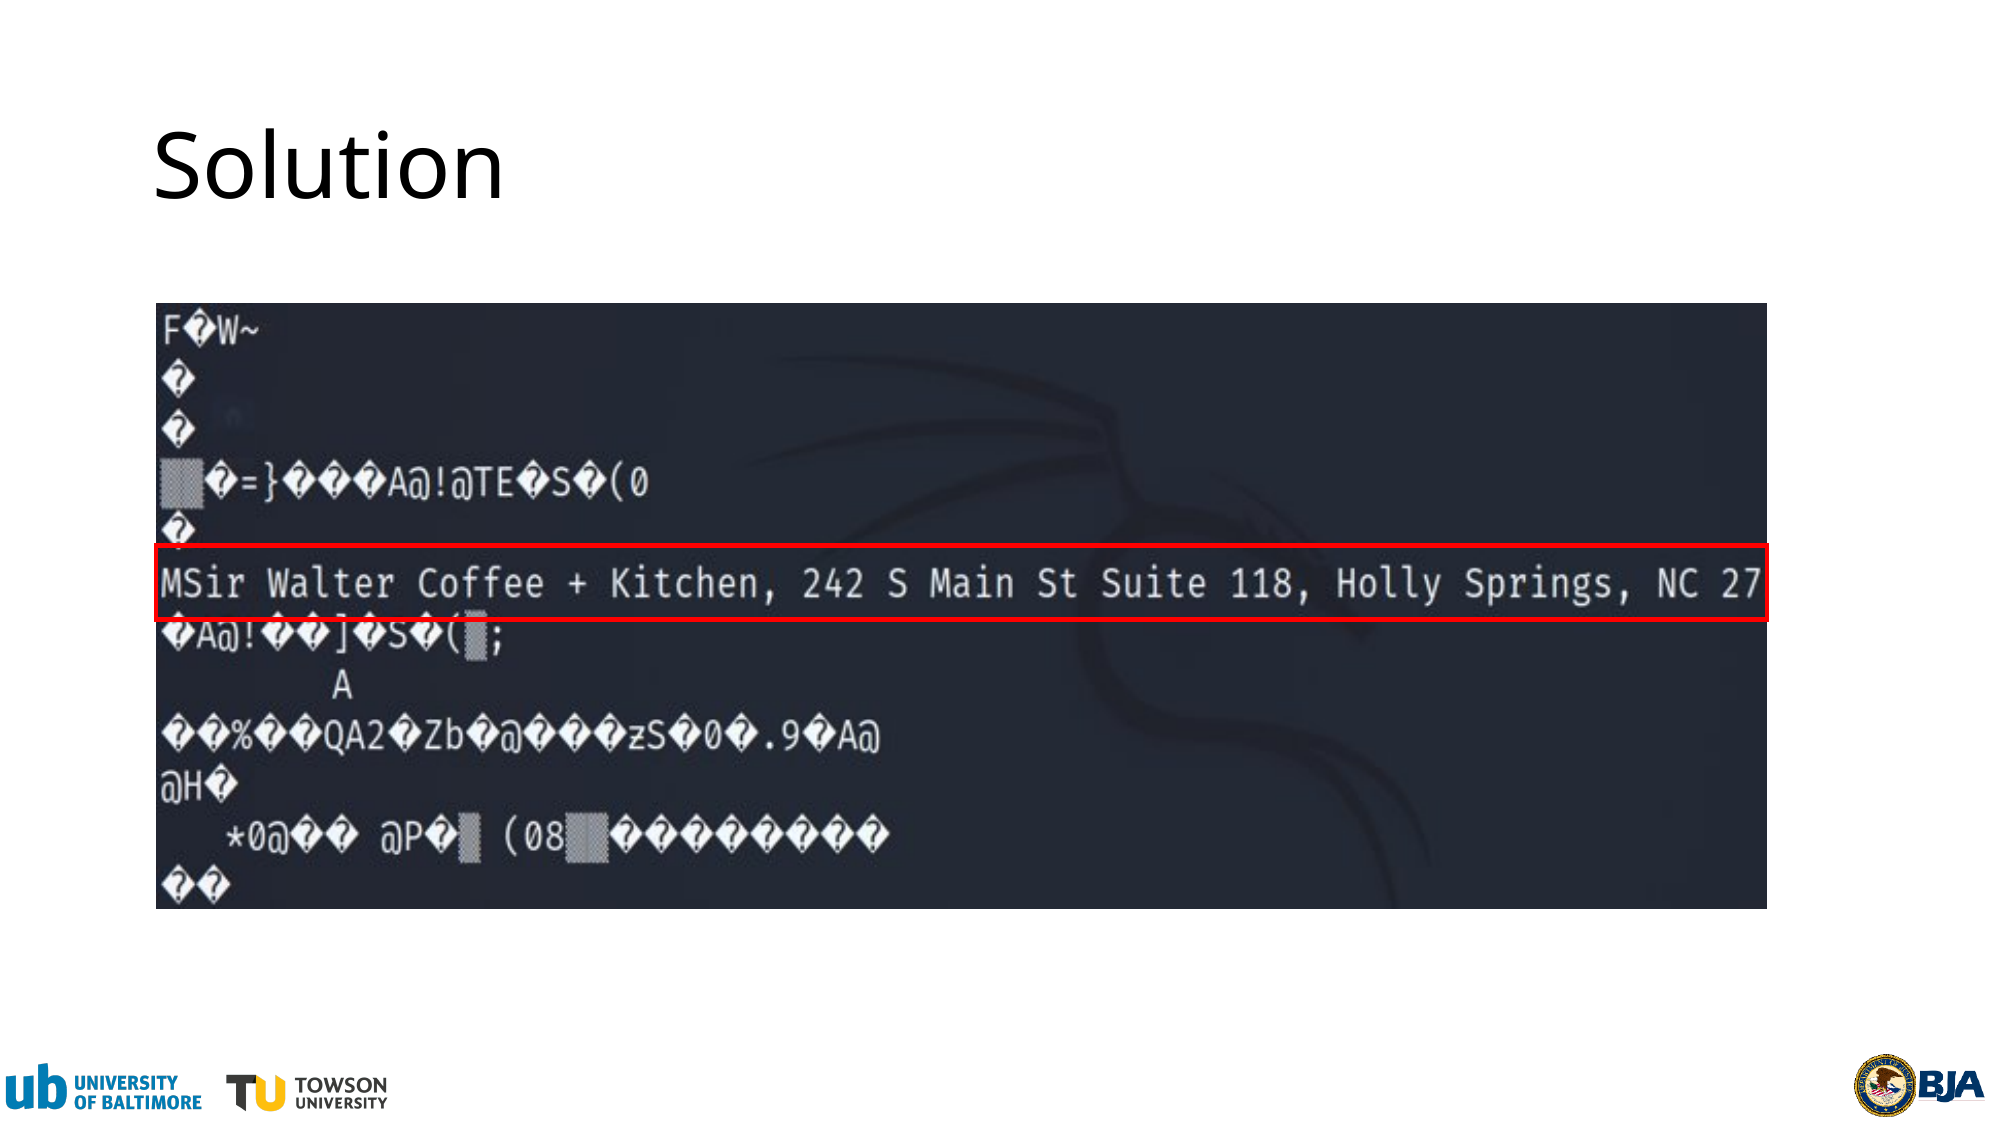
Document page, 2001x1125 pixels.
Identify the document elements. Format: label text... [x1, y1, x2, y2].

picture [156, 303, 1767, 909]
picture [0, 1031, 407, 1125]
title Solution [137, 59, 1863, 278]
picture [1854, 1054, 1986, 1117]
